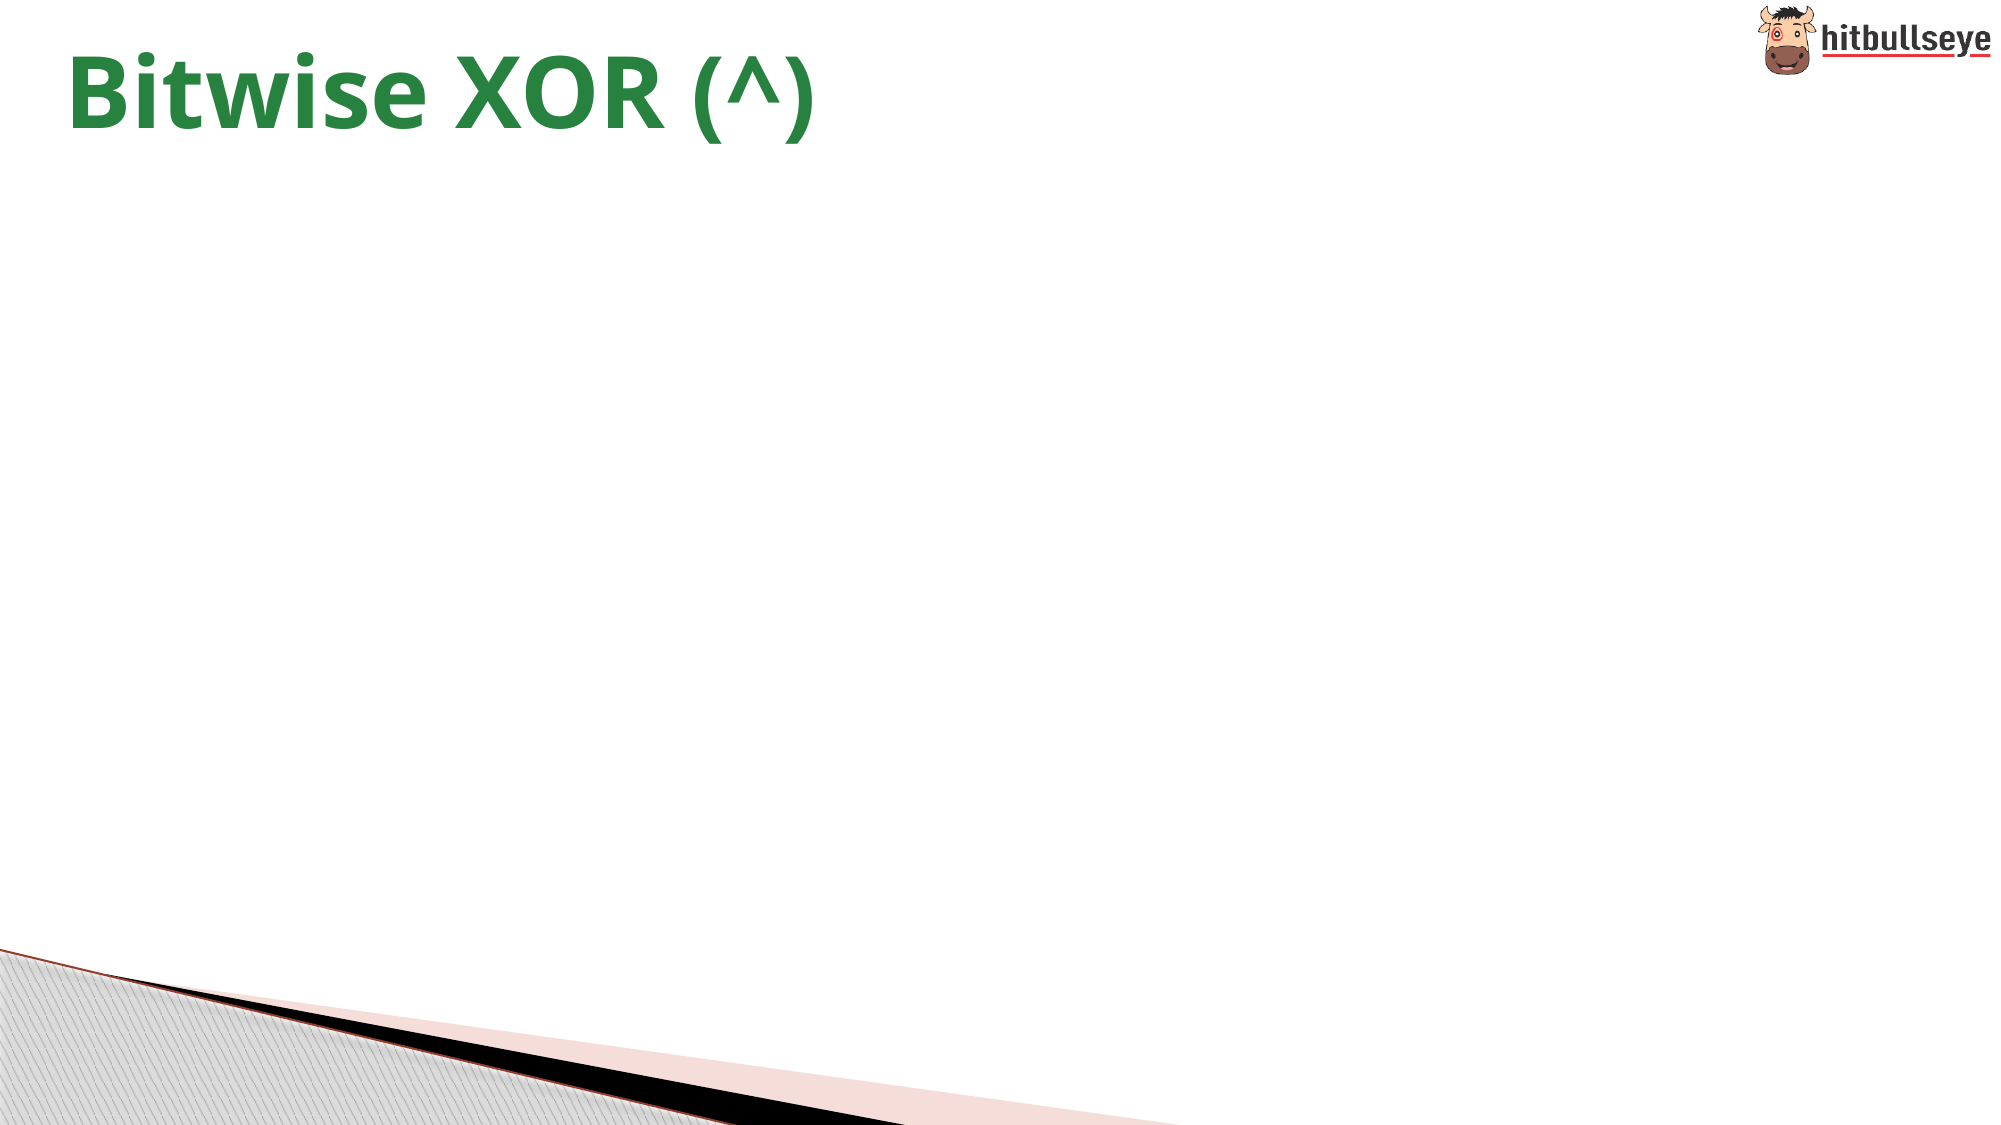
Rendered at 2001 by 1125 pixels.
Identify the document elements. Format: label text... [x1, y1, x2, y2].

text_box Bitwise XOR (^) [49, 21, 1318, 157]
picture [1748, 0, 2000, 81]
